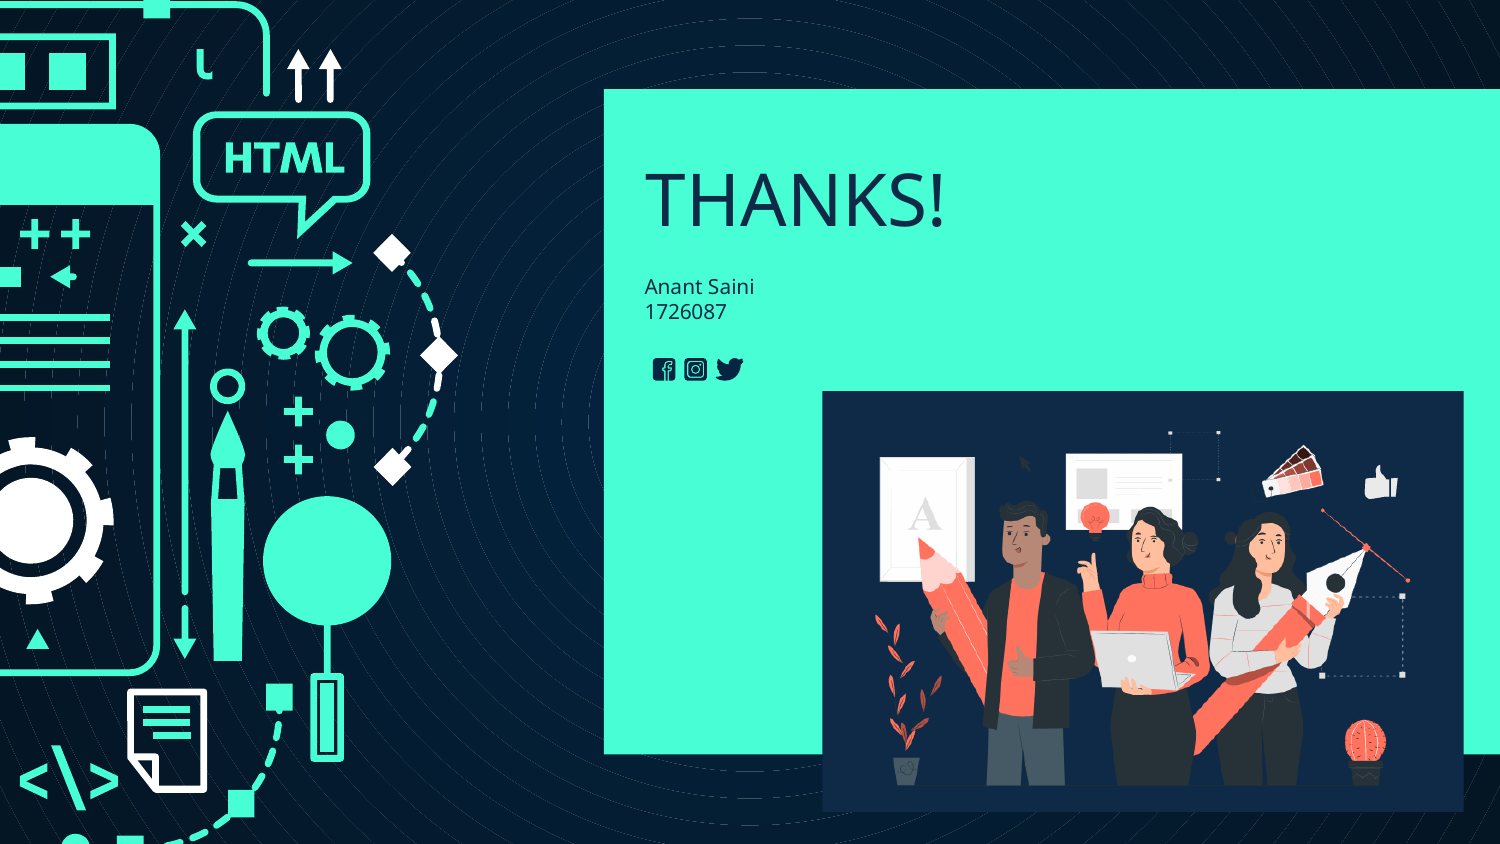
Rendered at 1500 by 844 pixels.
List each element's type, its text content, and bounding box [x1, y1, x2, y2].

picture [822, 391, 1465, 812]
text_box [652, 357, 676, 381]
text_box [715, 358, 744, 381]
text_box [684, 357, 708, 381]
subtitle addyouremail@freepik.com Anant Saini 1726087 [629, 180, 1363, 489]
title THANKS! [630, 156, 1218, 180]
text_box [0, 0, 459, 844]
